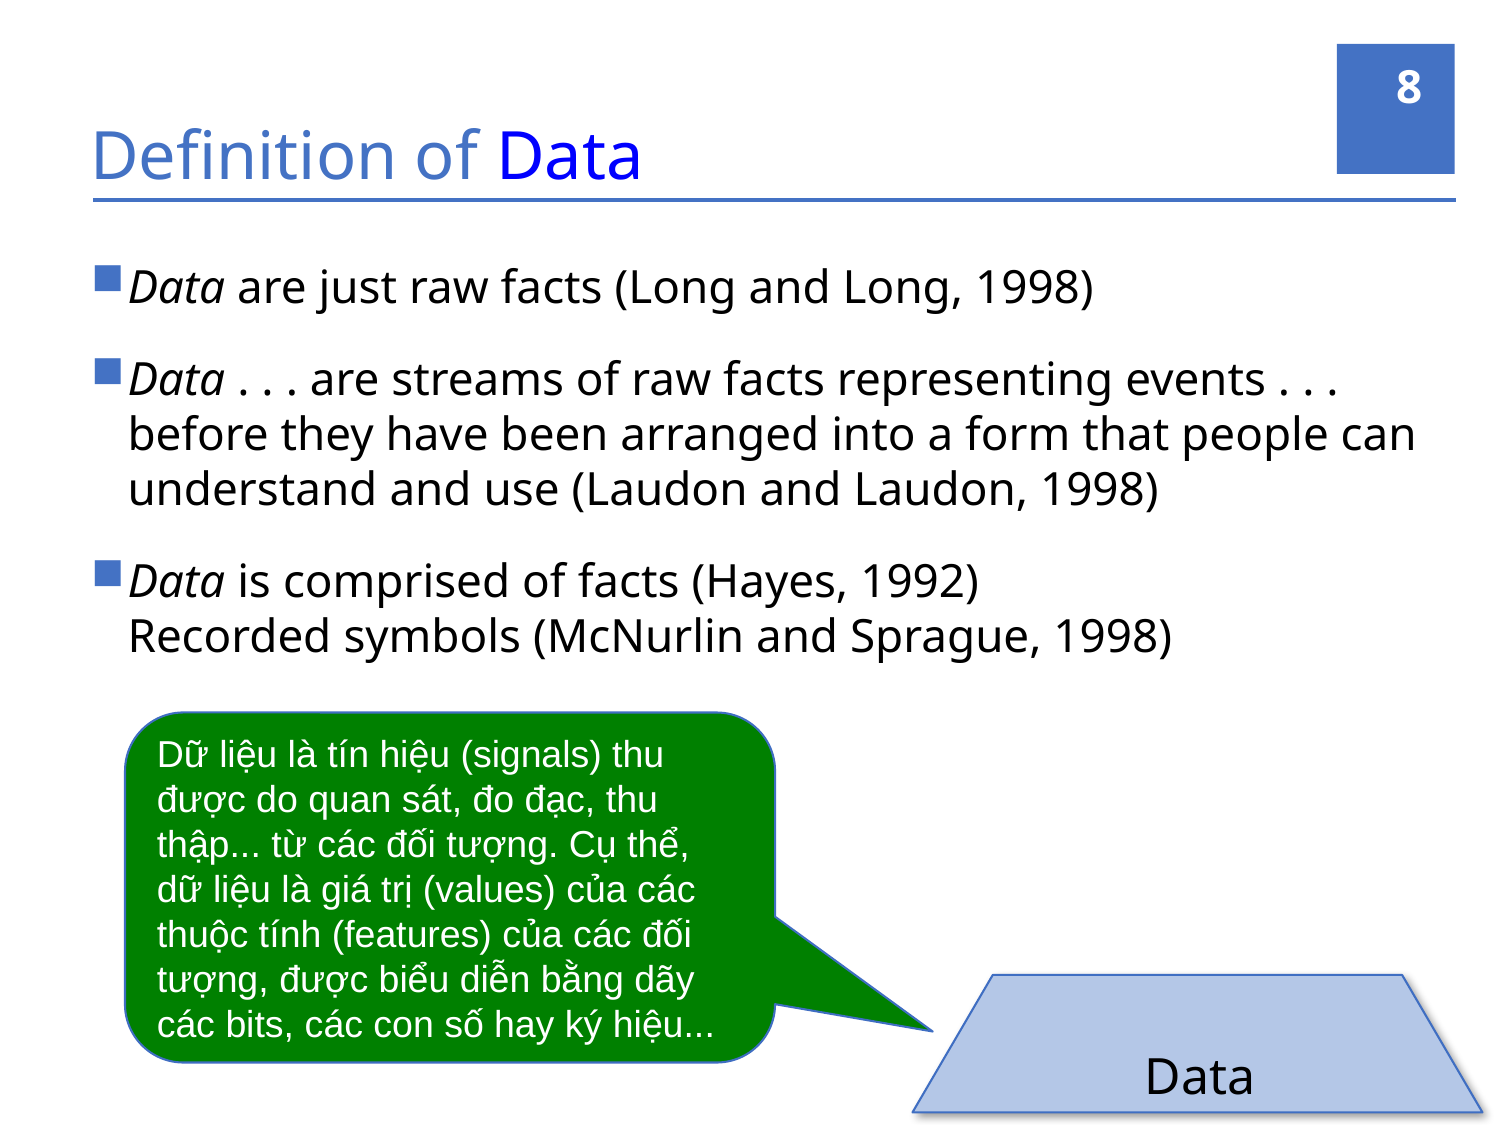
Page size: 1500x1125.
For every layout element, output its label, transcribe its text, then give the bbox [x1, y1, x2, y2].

text_box [1311, 174, 1488, 338]
slide_number 8 [1354, 59, 1438, 120]
title Definition of Data [75, 75, 1463, 200]
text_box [124, 711, 1483, 1113]
list Data are just raw facts (Long and Long, 1998) Data . . . are streams of raw facts representing events . . . before they have been arranged into a form that people can understand and use (Laudon and Laudon, 1998) Data is comprised of facts (Hayes, 1992) Recorded symbols (McNurlin and Sprague, 1998) [75, 249, 1463, 1005]
